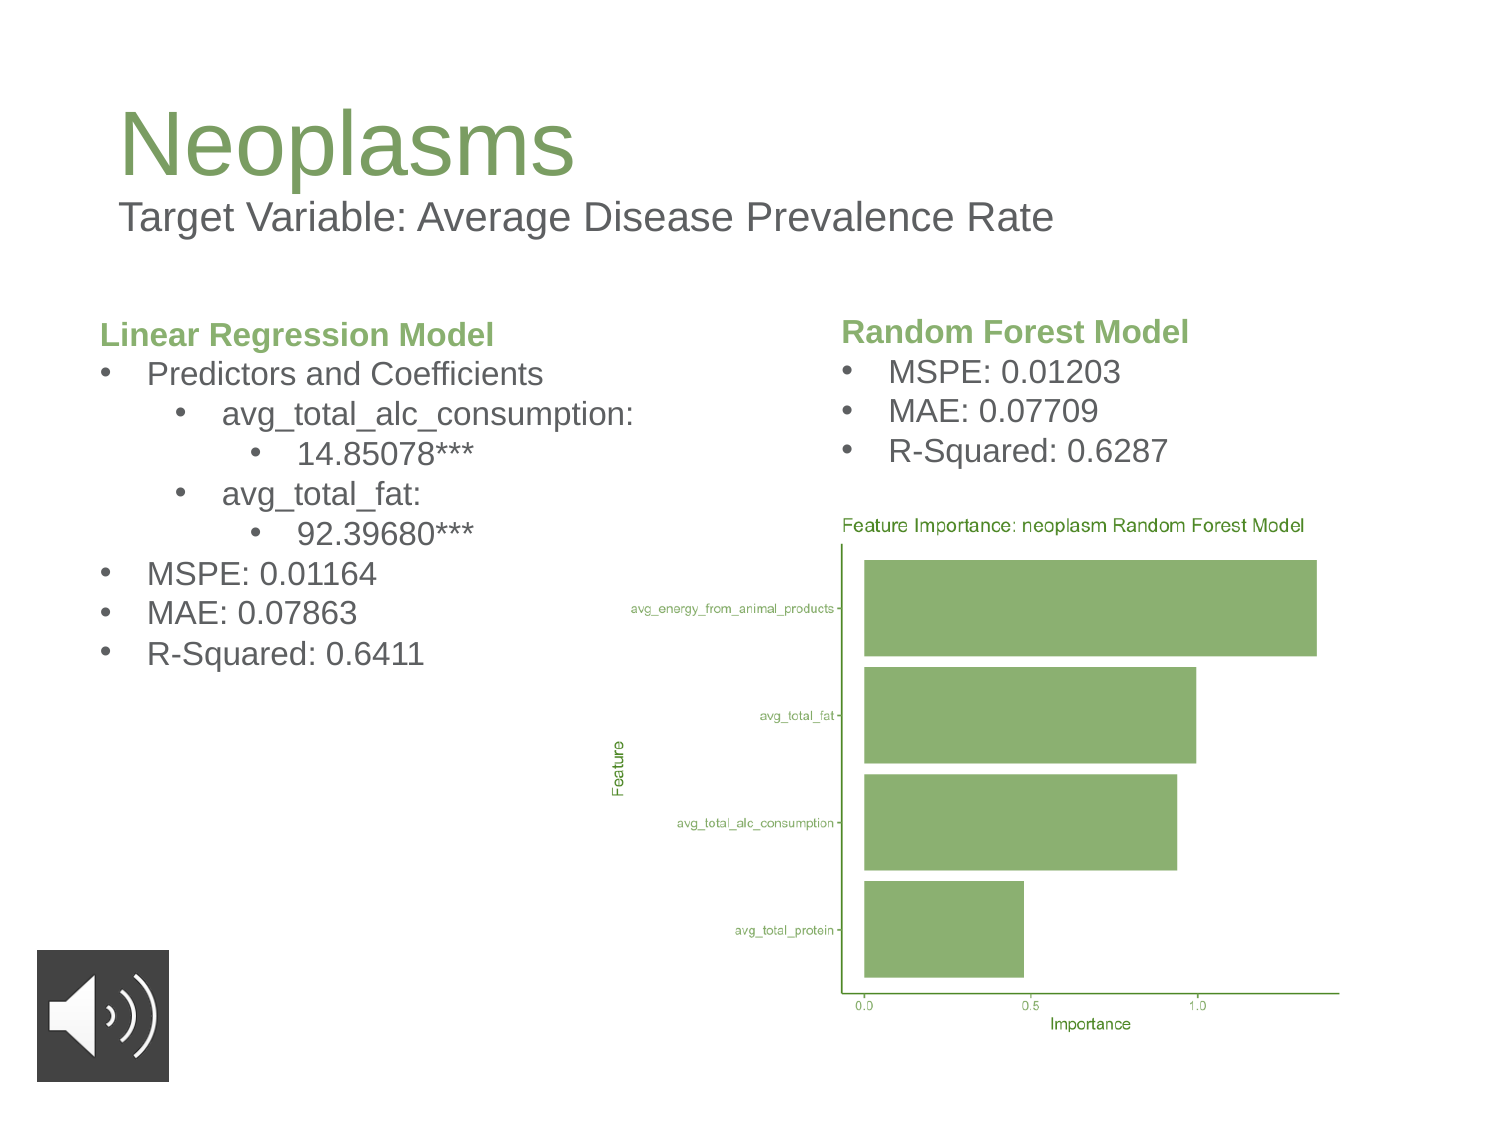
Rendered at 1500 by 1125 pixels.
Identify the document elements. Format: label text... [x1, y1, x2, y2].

picture [36, 949, 170, 1083]
picture [589, 504, 1355, 1046]
title Neoplasms Target Variable: Average Disease Prevalence Rate [103, 59, 1397, 278]
text_box Random Forest Model MSPE: 0.01203 MAE: 0.07709 R-Squared: 0.6287 [826, 302, 1500, 477]
text_box Linear Regression Model Predictors and Coefficients avg_total_alc_consumption: 14.85078*** avg_total_fat: 92.39680*** MSPE: 0.01164 MAE: 0.07863 R-Squared: 0.6411 [84, 302, 1416, 762]
